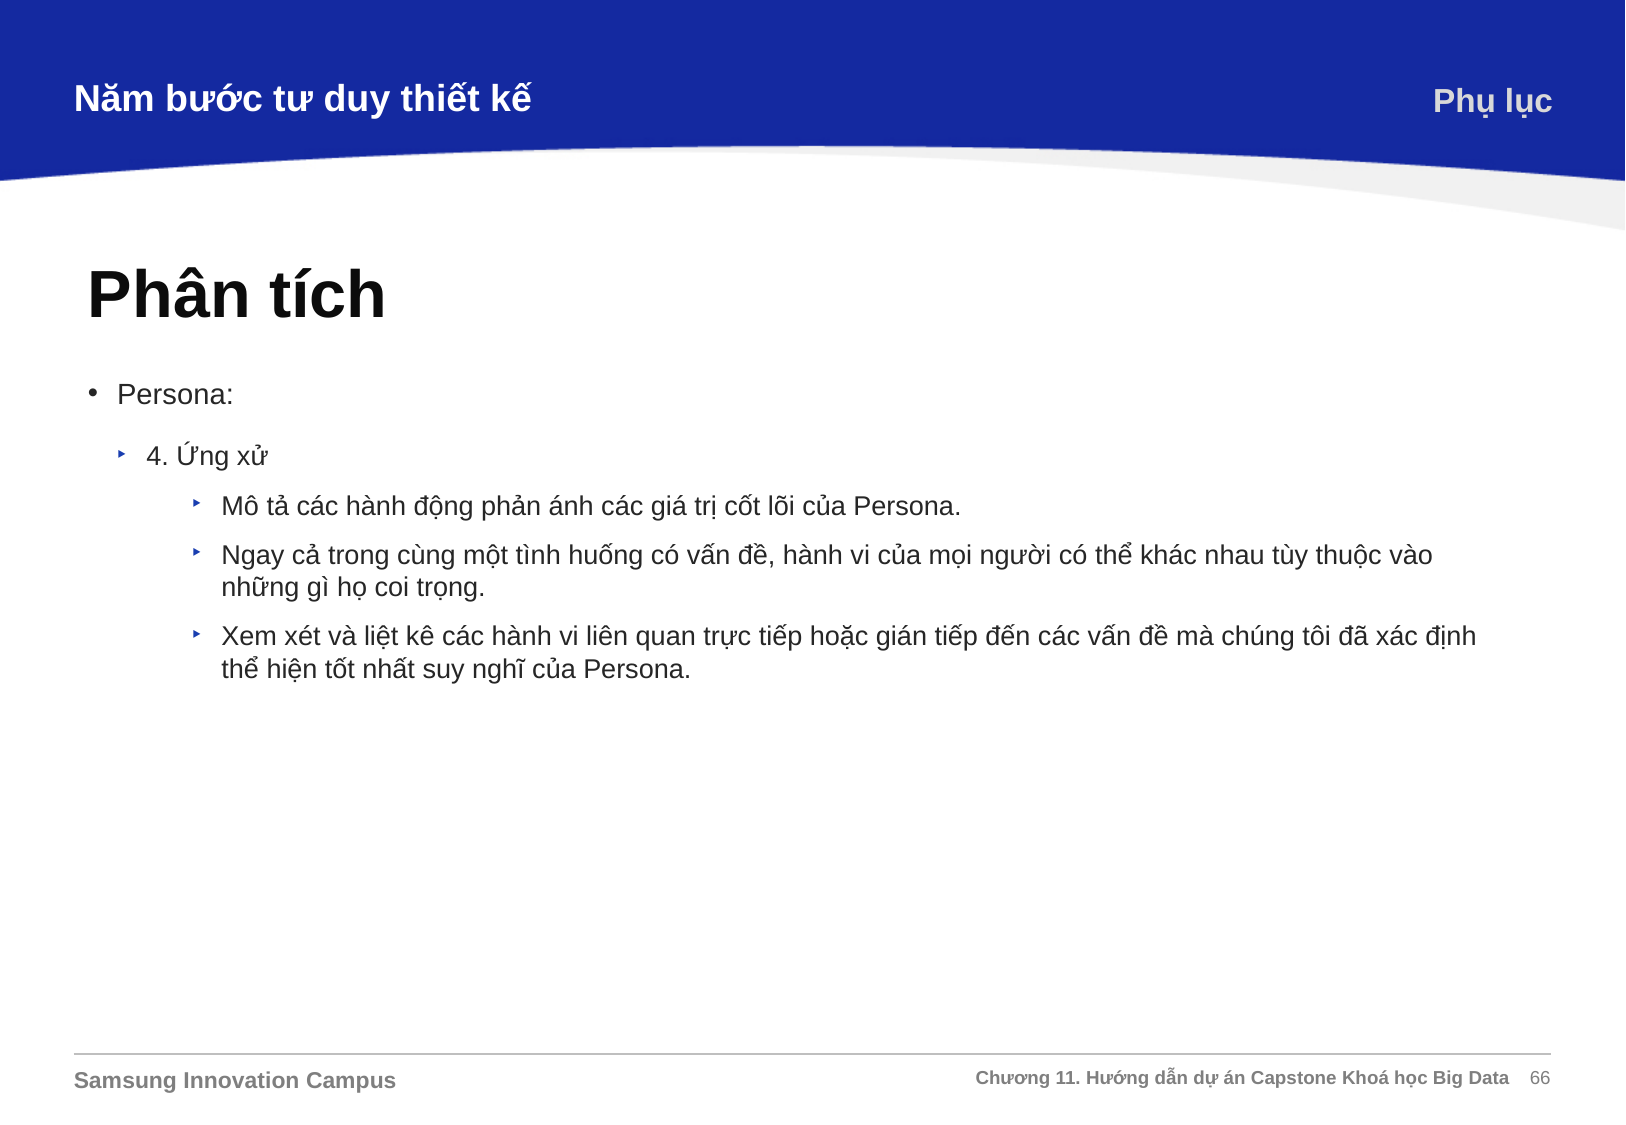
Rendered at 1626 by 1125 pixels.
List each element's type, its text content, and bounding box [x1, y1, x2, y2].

list Phụ lục [1336, 79, 1554, 120]
list Năm bước tư duy thiết kế [73, 73, 1148, 119]
list Persona: [87, 365, 1531, 516]
list Phân tích [87, 249, 1531, 331]
text_box 4. Ứng xử Mô tả các hành động phản ánh các giá trị cốt lõi của Persona. Ngay cả trong cùng một tình huống có vấn đề, hành vi của mọi người có thể khác nhau tùy thuộc vào những gì họ coi trọng. Xem xét và liệt kê các hành vi liên quan trực tiếp hoặc gián tiếp đến các vấn đề mà chúng tôi đã xác định thể hiện tốt nhất suy nghĩ của Persona. [116, 426, 1533, 696]
picture [0, 0, 1625, 1125]
